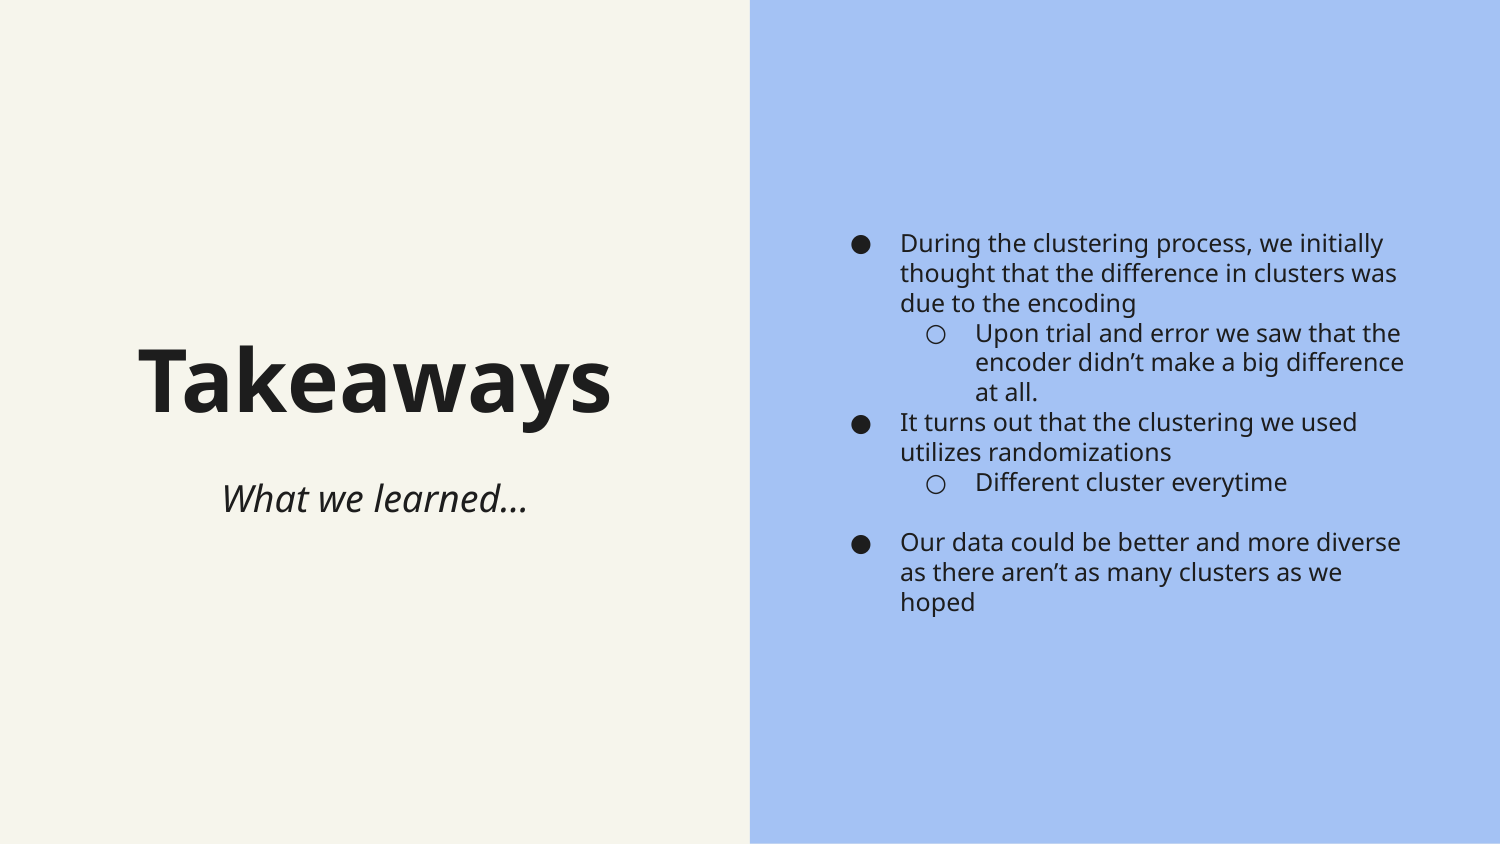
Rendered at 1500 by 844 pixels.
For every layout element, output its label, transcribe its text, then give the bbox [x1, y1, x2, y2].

title Takeaways [43, 202, 708, 446]
subtitle What we learned… [43, 459, 708, 663]
list During the clustering process, we initially thought that the difference in clusters was due to the encoding Upon trial and error we saw that the encoder didn’t make a big difference at all. It turns out that the clustering we used utilizes randomizations Different cluster everytime Our data could be better and more diverse as there aren’t as many clusters as we hoped [810, 118, 1440, 725]
